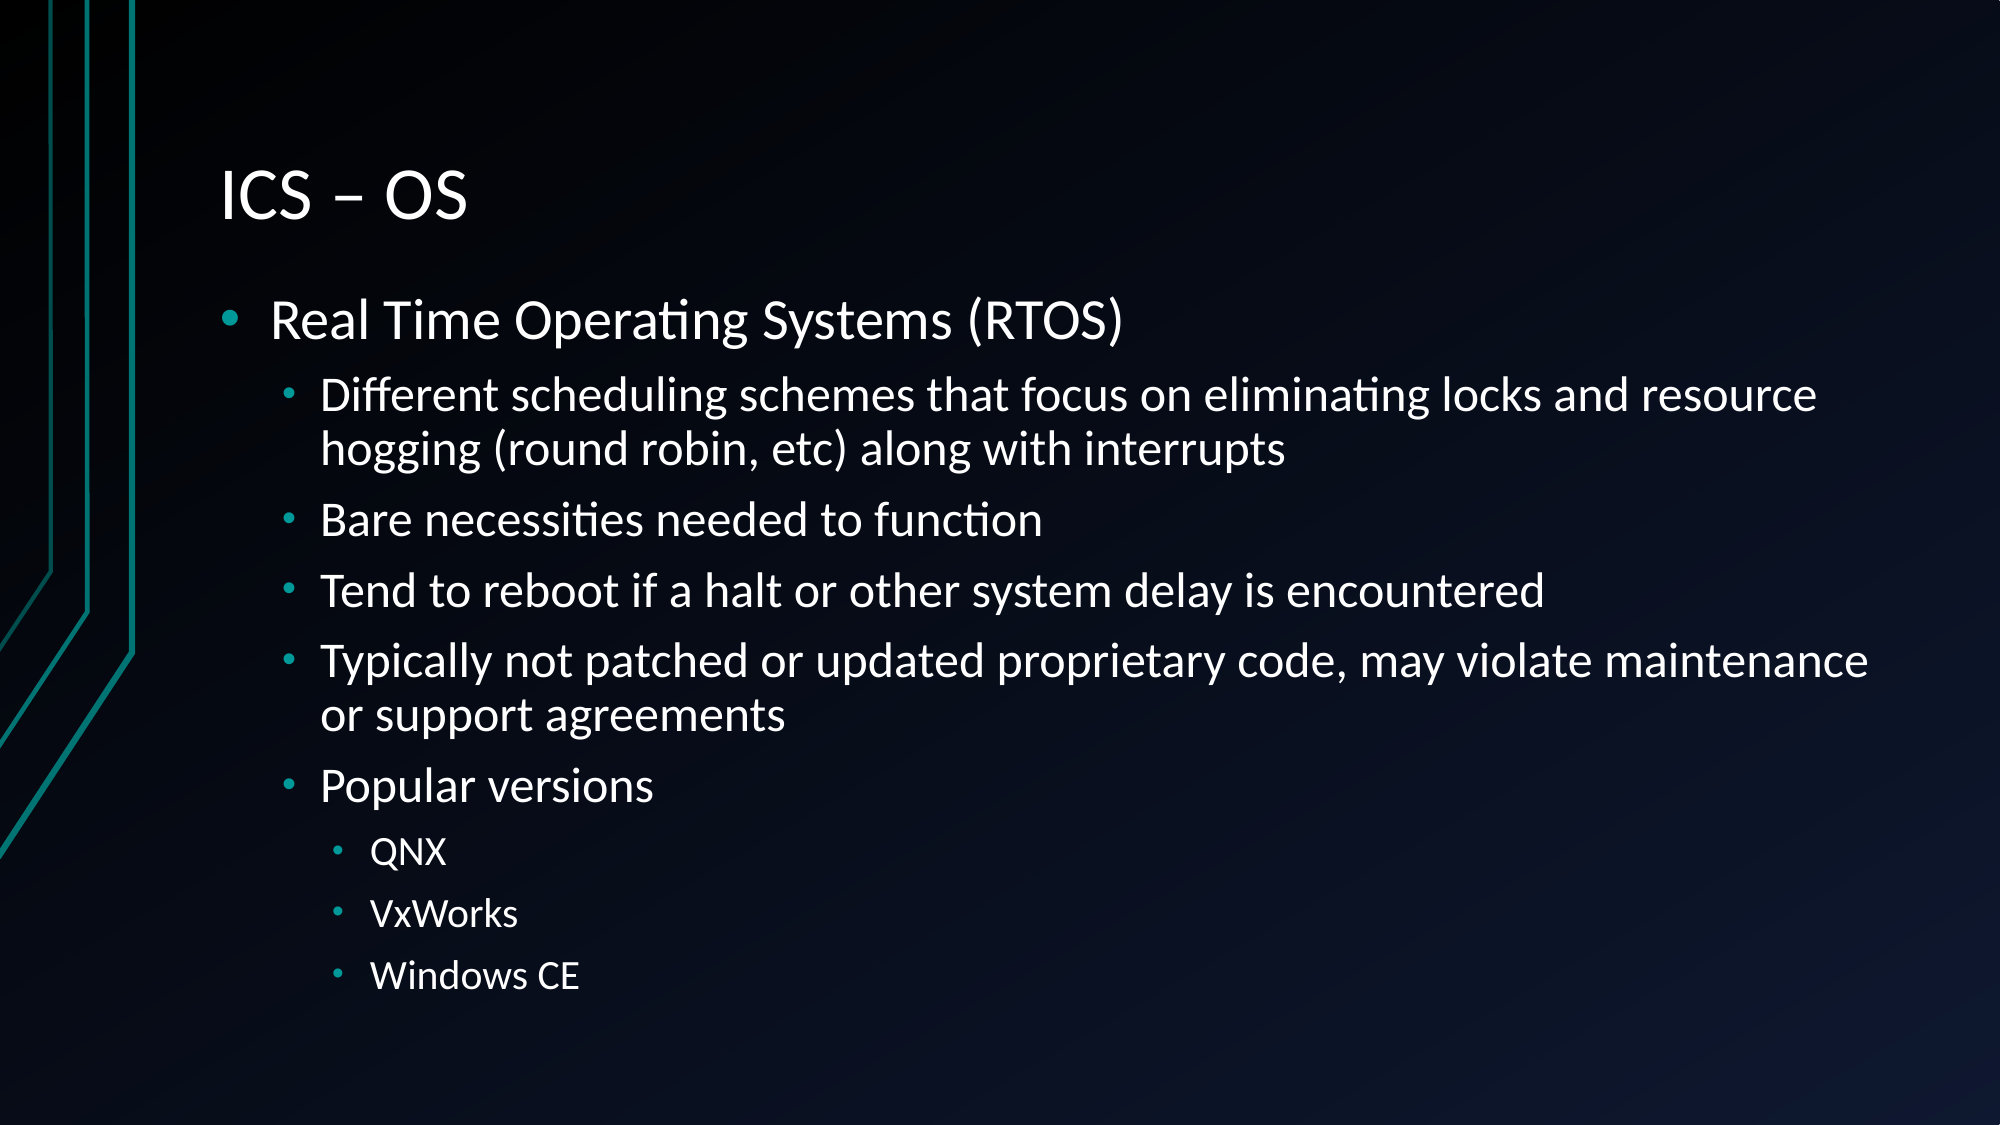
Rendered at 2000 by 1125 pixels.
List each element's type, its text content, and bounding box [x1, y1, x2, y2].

list Real Time Operating Systems (RTOS) Different scheduling schemes that focus on eliminating locks and resource hogging (round robin, etc) along with interrupts Bare necessities needed to function Tend to reboot if a halt or other system delay is encountered Typically not patched or updated proprietary code, may violate maintenance or support agreements Popular versions QNX VxWorks Windows CE [199, 279, 1900, 1012]
title ICS – OS [199, 45, 1900, 246]
